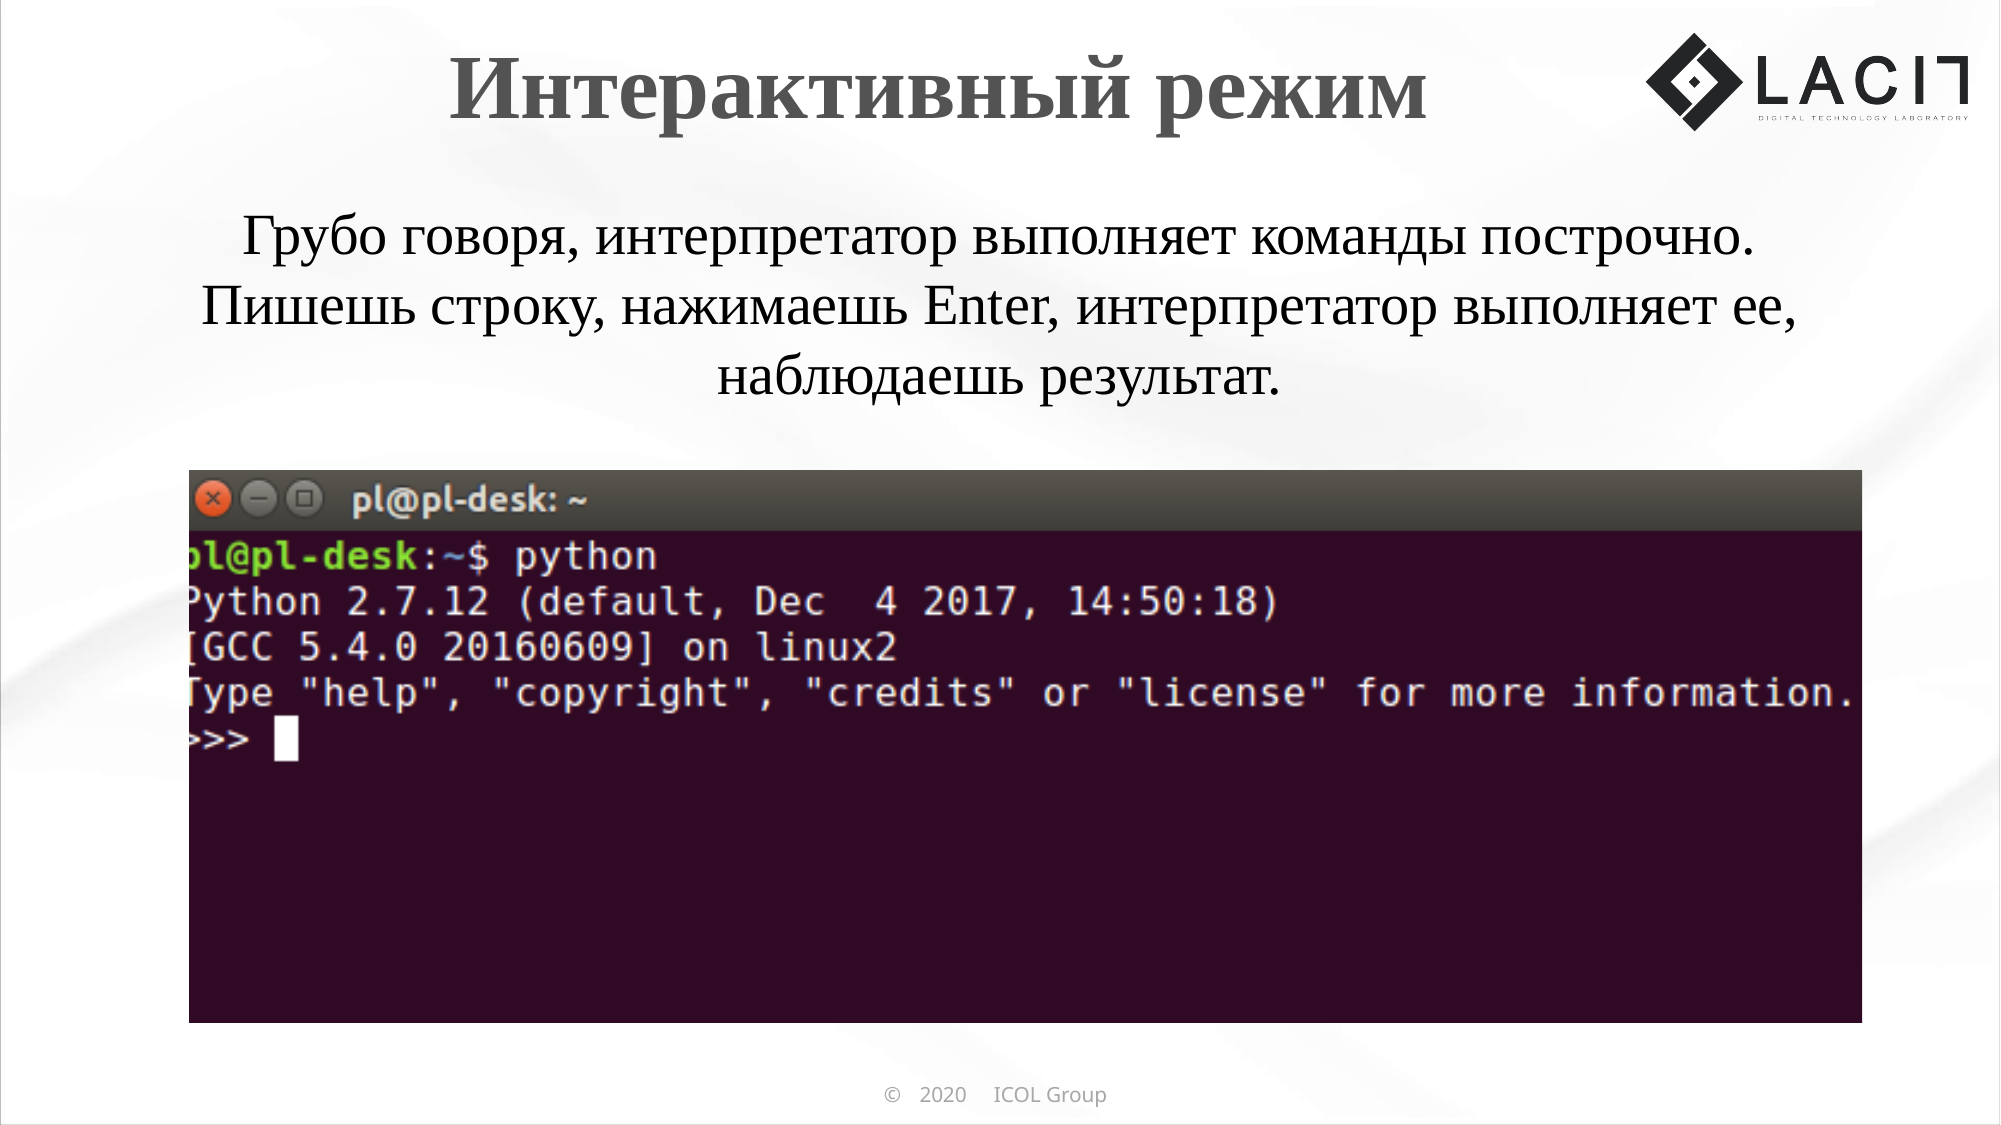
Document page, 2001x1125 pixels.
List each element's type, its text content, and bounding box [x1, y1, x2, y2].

picture [0, 0, 2000, 1125]
text_box Грубо говоря, интерпретатор выполняет команды построчно. Пишешь строку, нажимаешь Enter, интерпретатор выполняет ее, наблюдаешь результат. [137, 184, 1862, 418]
text_box Интерактивный режим [229, 14, 1627, 149]
